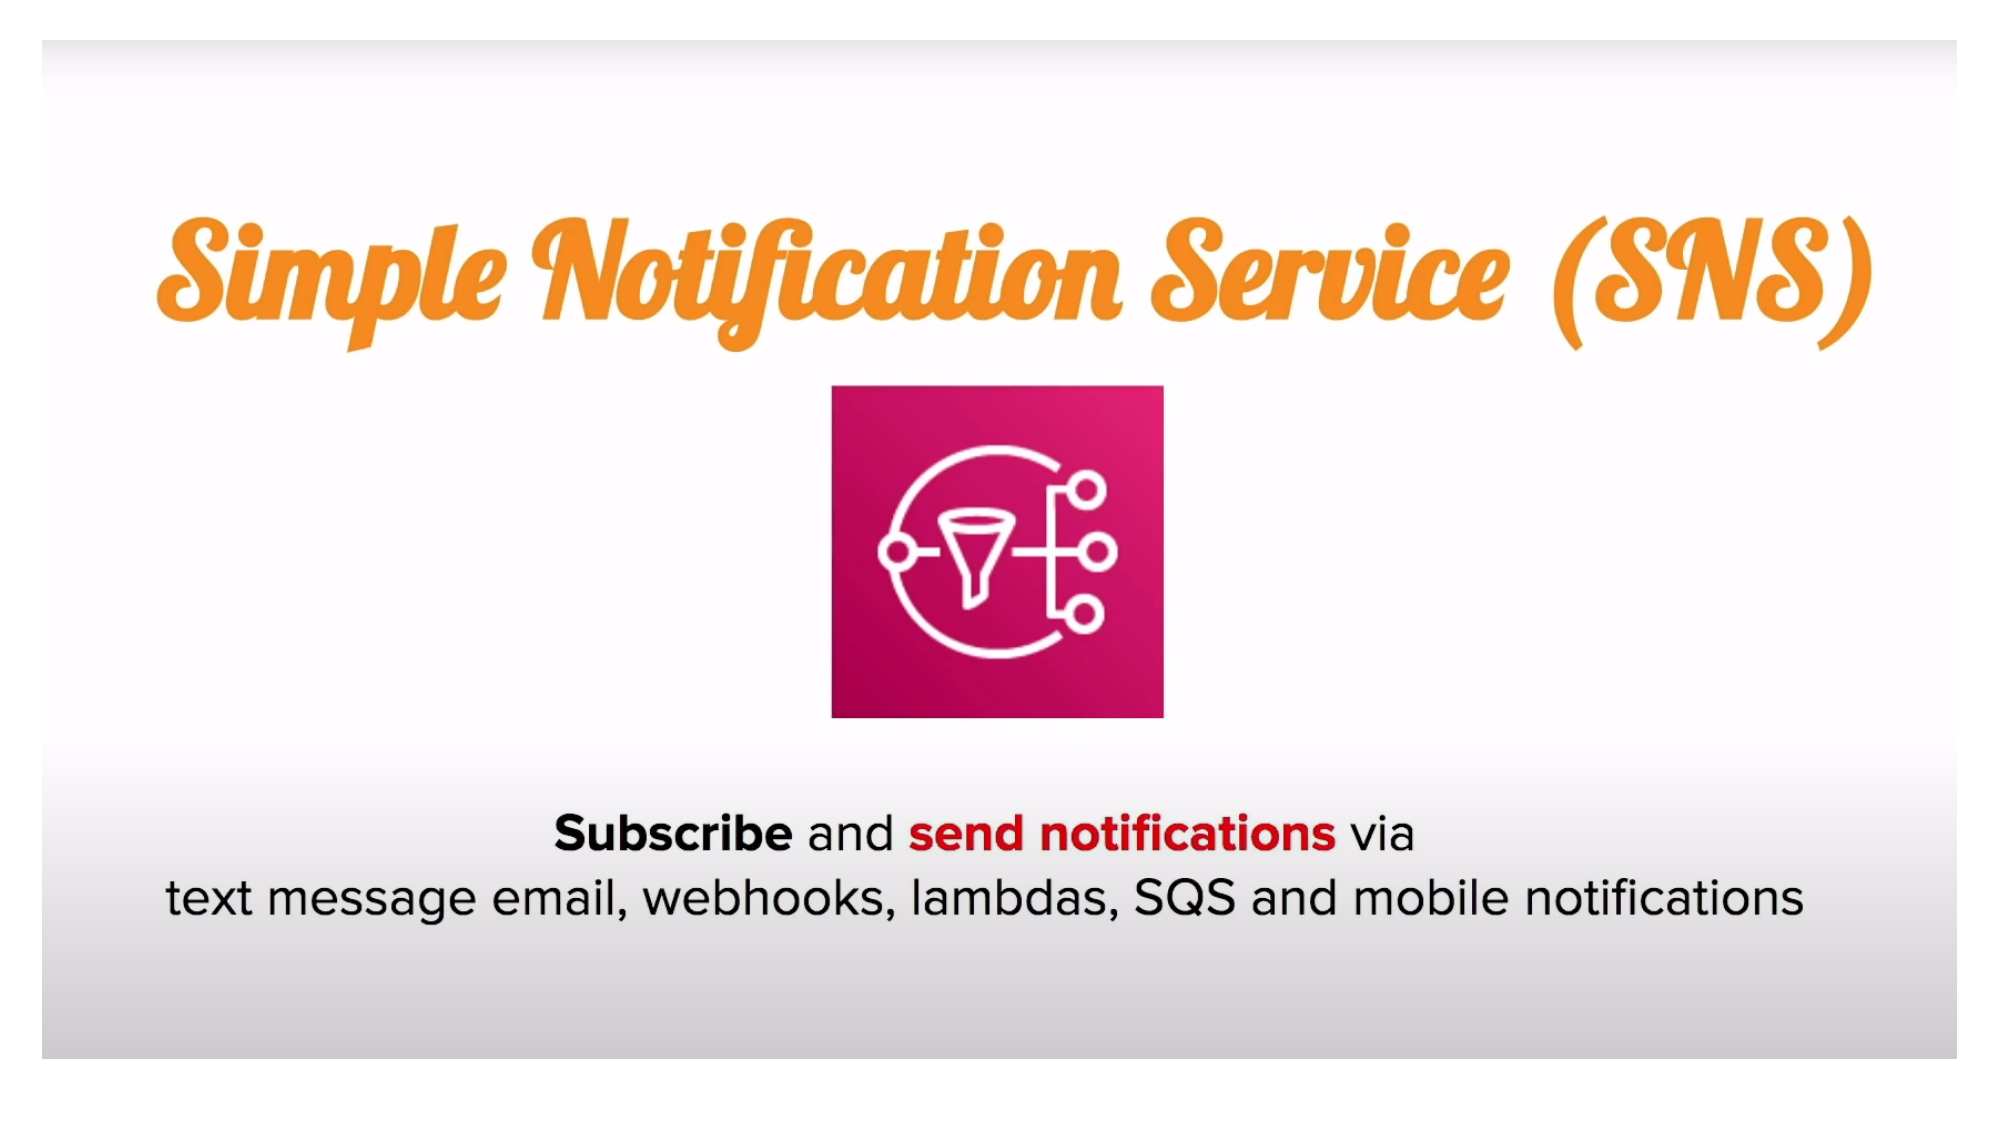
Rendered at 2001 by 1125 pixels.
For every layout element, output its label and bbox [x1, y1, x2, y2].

picture [42, 40, 1957, 1059]
